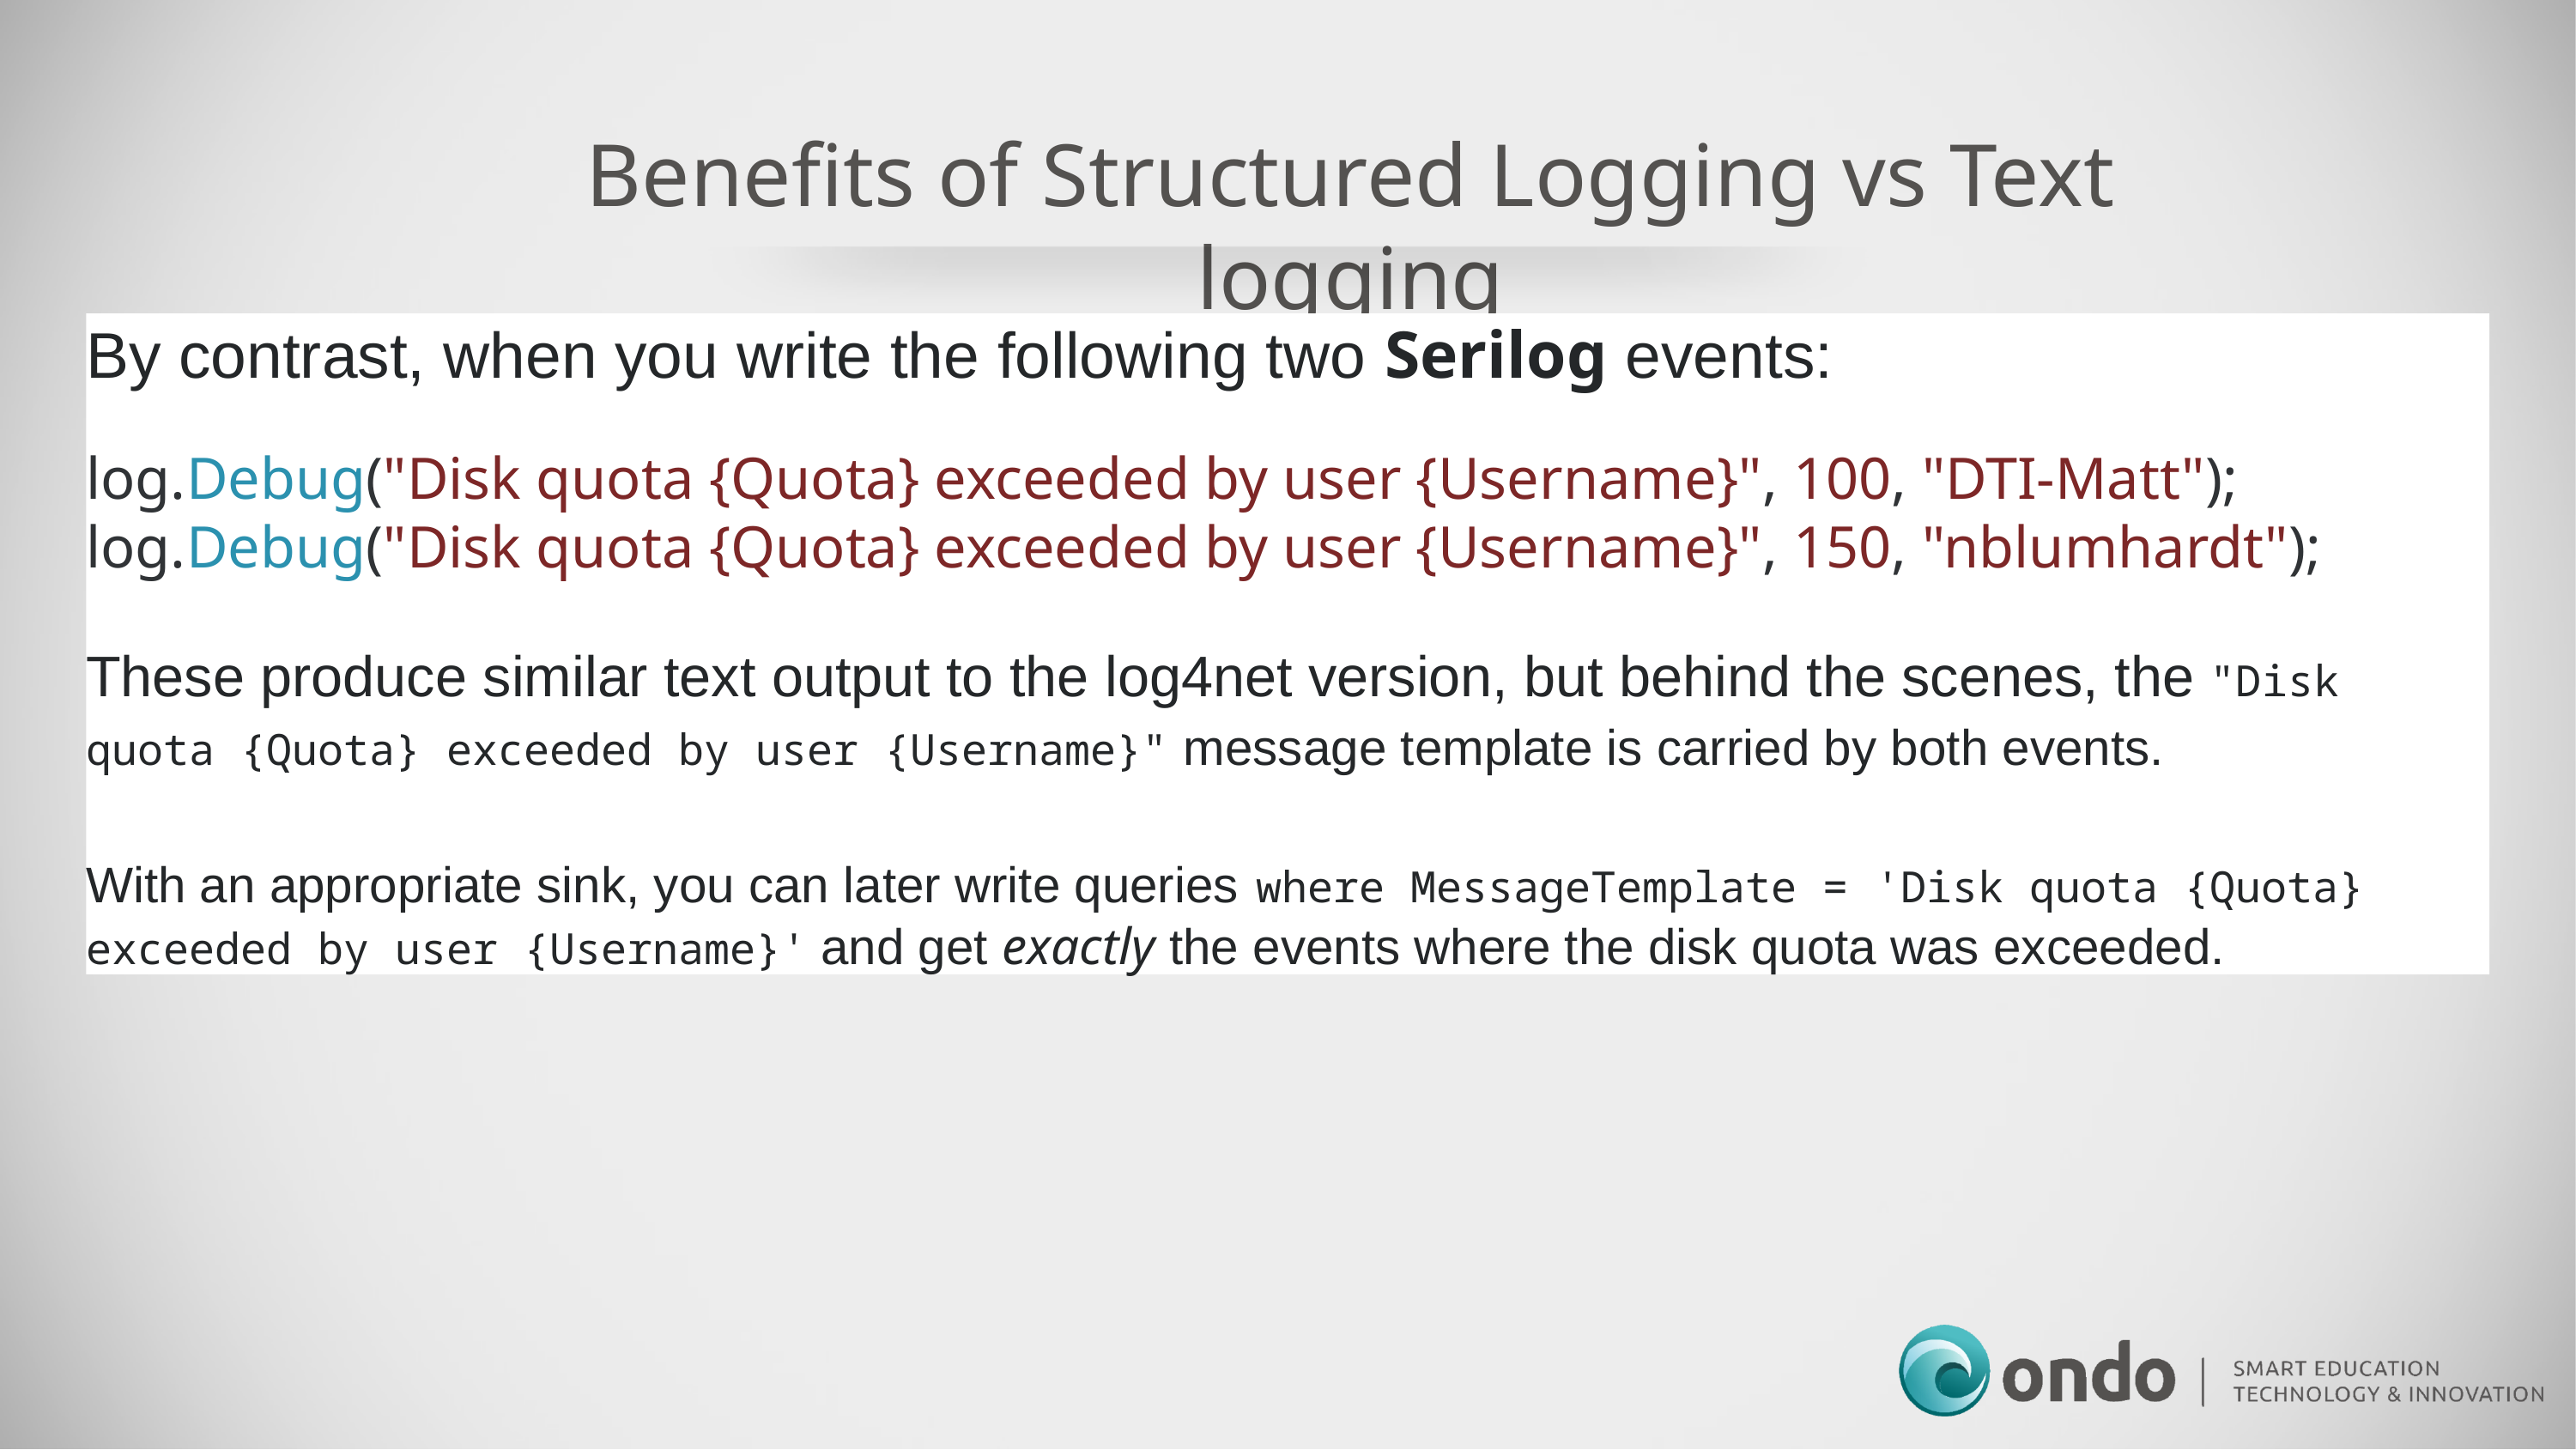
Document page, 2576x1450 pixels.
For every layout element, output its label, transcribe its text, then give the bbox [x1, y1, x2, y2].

text_box Benefits of Structured Logging vs Text logging [1359, 113, 2195, 313]
picture [0, 0, 2576, 1449]
text_box By contrast, when you write the following two Serilog events: log.Debug("Disk quota {Quota} exceeded by user {Username}", 100, "DTI-Matt"); log.Debug("Disk quota {Quota} exceeded by user {Username}", 150, "nblumhardt"); These produce similar text output to the log4net version, but behind the scenes, the "Disk quota {Quota} exceeded by user {Username}" message template is carried by both events. With an appropriate sink, you can later write queries where MessageTemplate = 'Disk quota {Quota} exceeded by user {Username}' and get exactly the events where the disk quota was exceeded. [86, 313, 2490, 974]
text_box Benefits of Structured Logging vs Text logging [506, 113, 1185, 313]
